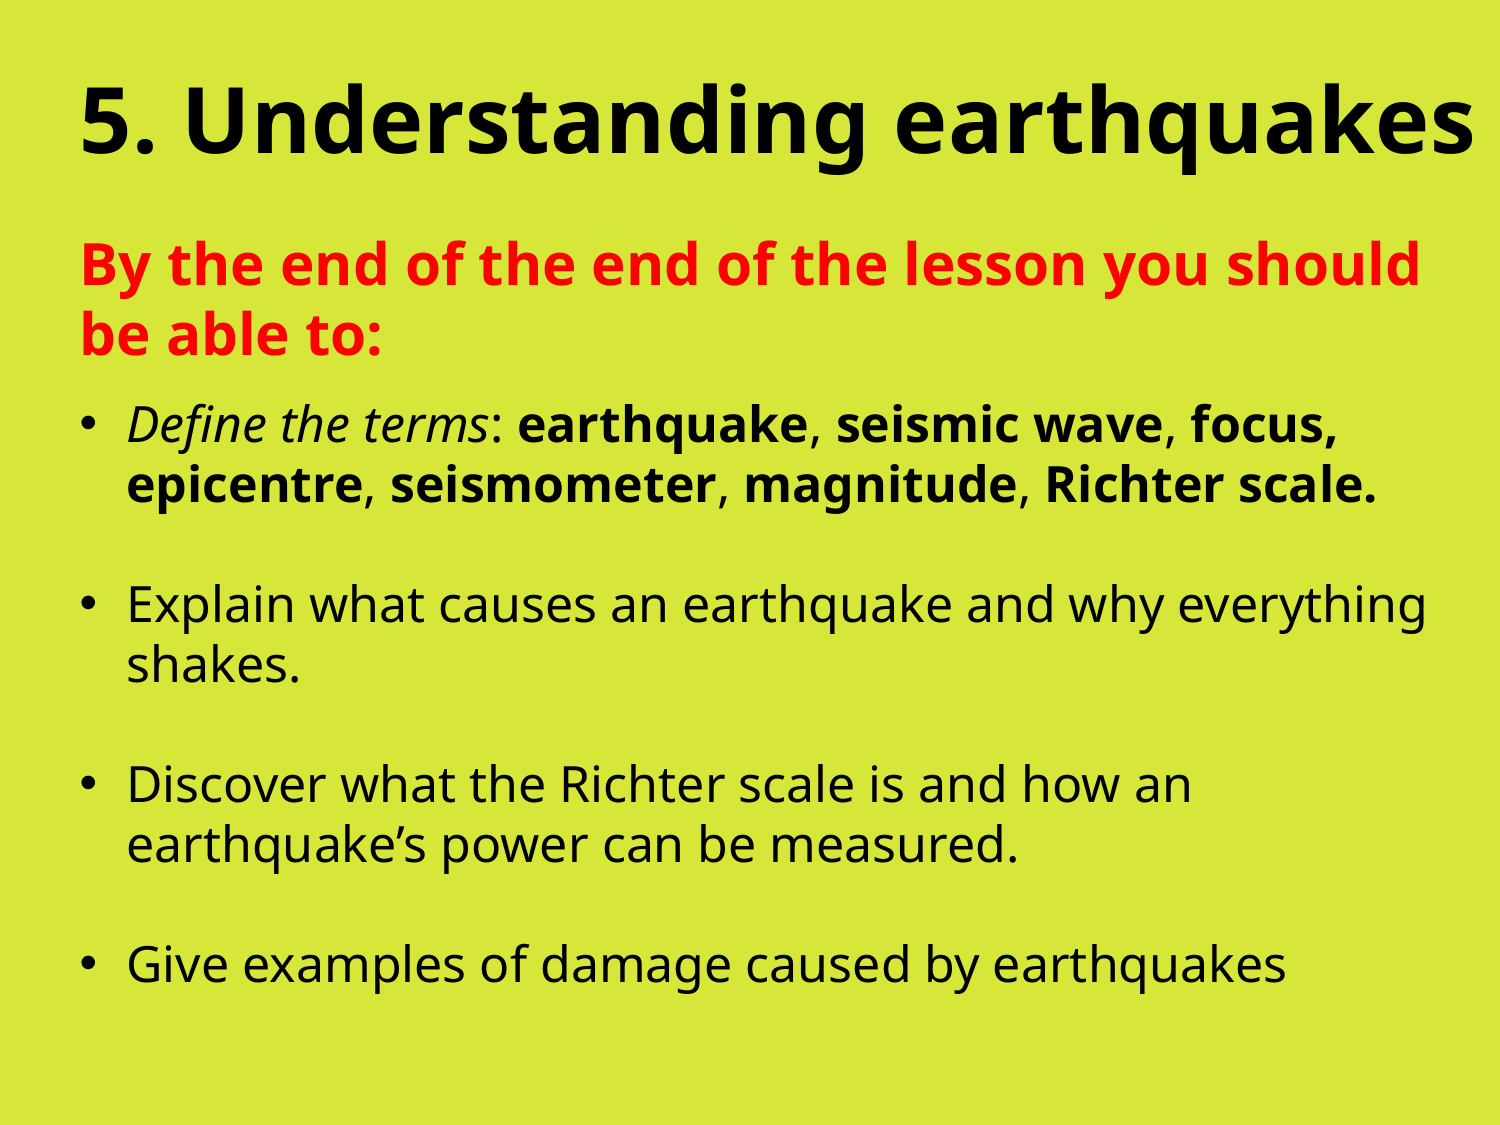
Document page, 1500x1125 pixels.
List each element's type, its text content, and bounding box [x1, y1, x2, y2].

text_box 5. Understanding earthquakes [64, 54, 1500, 180]
text_box By the end of the end of the lesson you should be able to: Define the terms: earthquake, seismic wave, focus, epicentre, seismometer, magnitude, Richter scale. Explain what causes an earthquake and why everything shakes. Discover what the Richter scale is and how an earthquake’s power can be measured. Give examples of damage caused by earthquakes [64, 220, 1459, 1060]
